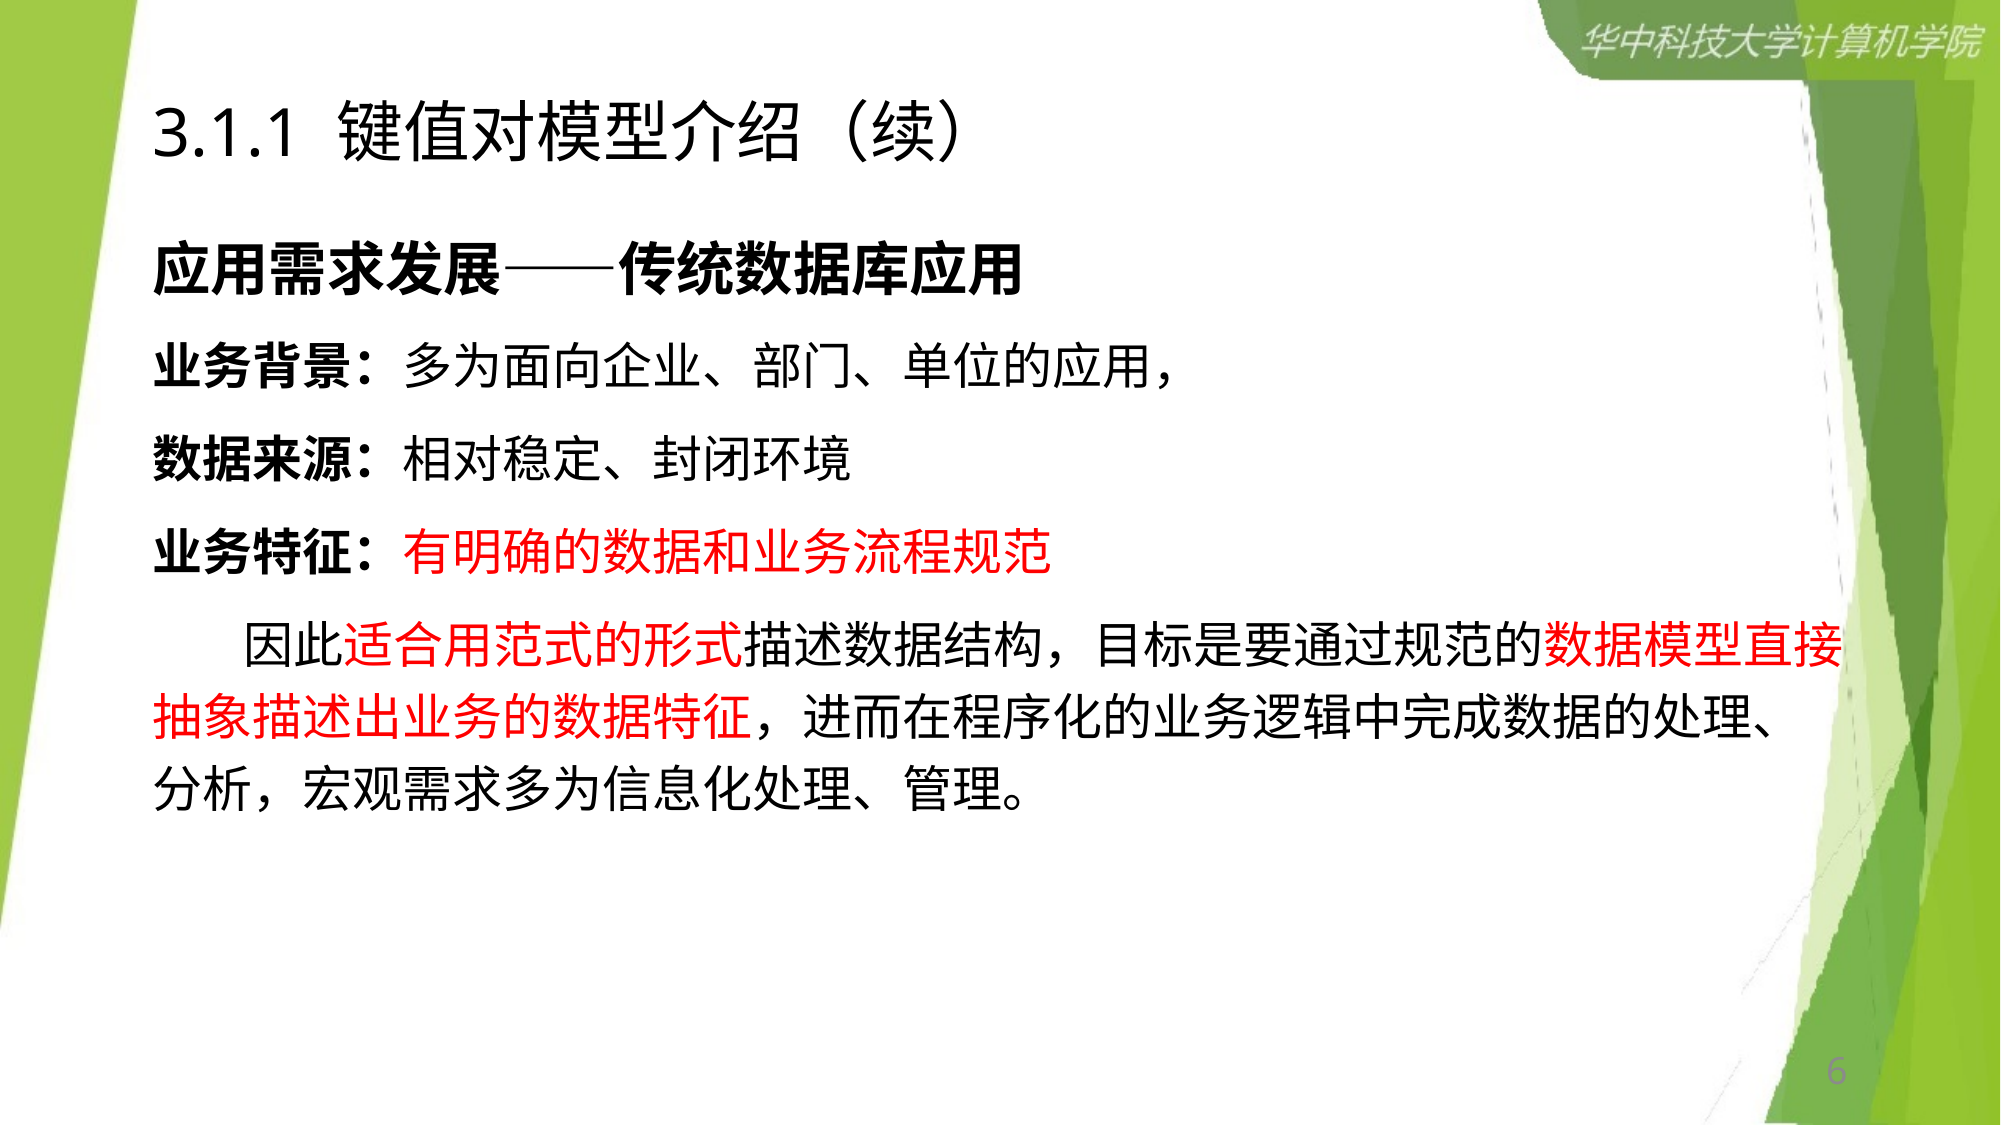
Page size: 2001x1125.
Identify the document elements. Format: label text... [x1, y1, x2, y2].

slide_number 6 [1412, 1042, 1863, 1103]
picture [0, 0, 2001, 1125]
list 应用需求发展——传统数据库应用 业务背景：多为面向企业、部门、单位的应用， 数据来源：相对稳定、封闭环境 业务特征：有明确的数据和业务流程规范 因此适合用范式的形式描述数据结构，目标是要通过规范的数据模型直接抽象描述出业务的数据特征，进而在程序化的业务逻辑中完成数据的处理、分析，宏观需求多为信息化处理、管理。 [137, 210, 1863, 989]
title 3.1.1 键值对模型介绍（续） [137, 59, 1863, 210]
